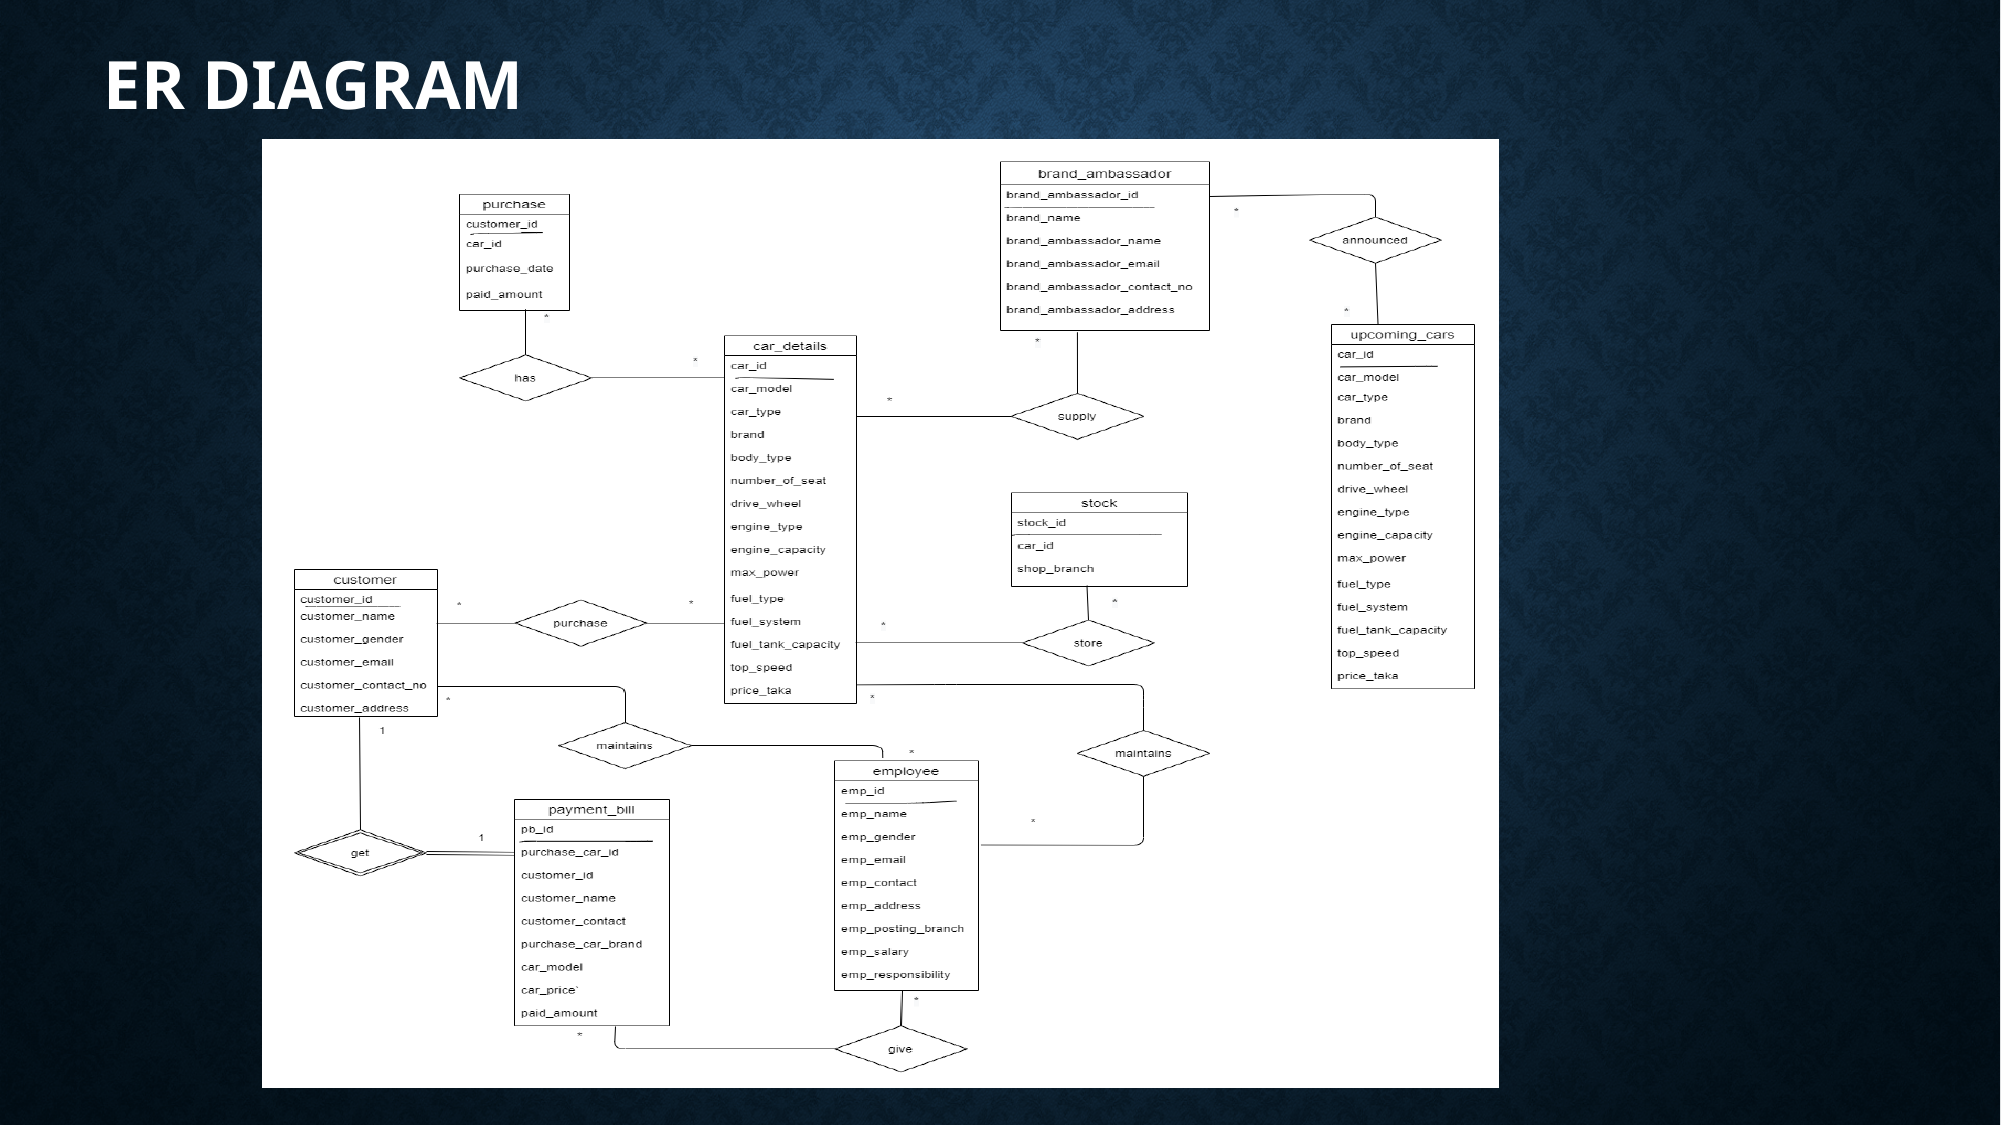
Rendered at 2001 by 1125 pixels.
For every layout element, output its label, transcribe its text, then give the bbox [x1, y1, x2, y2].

title ER Diagram [89, 35, 1849, 140]
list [261, 138, 1499, 1089]
